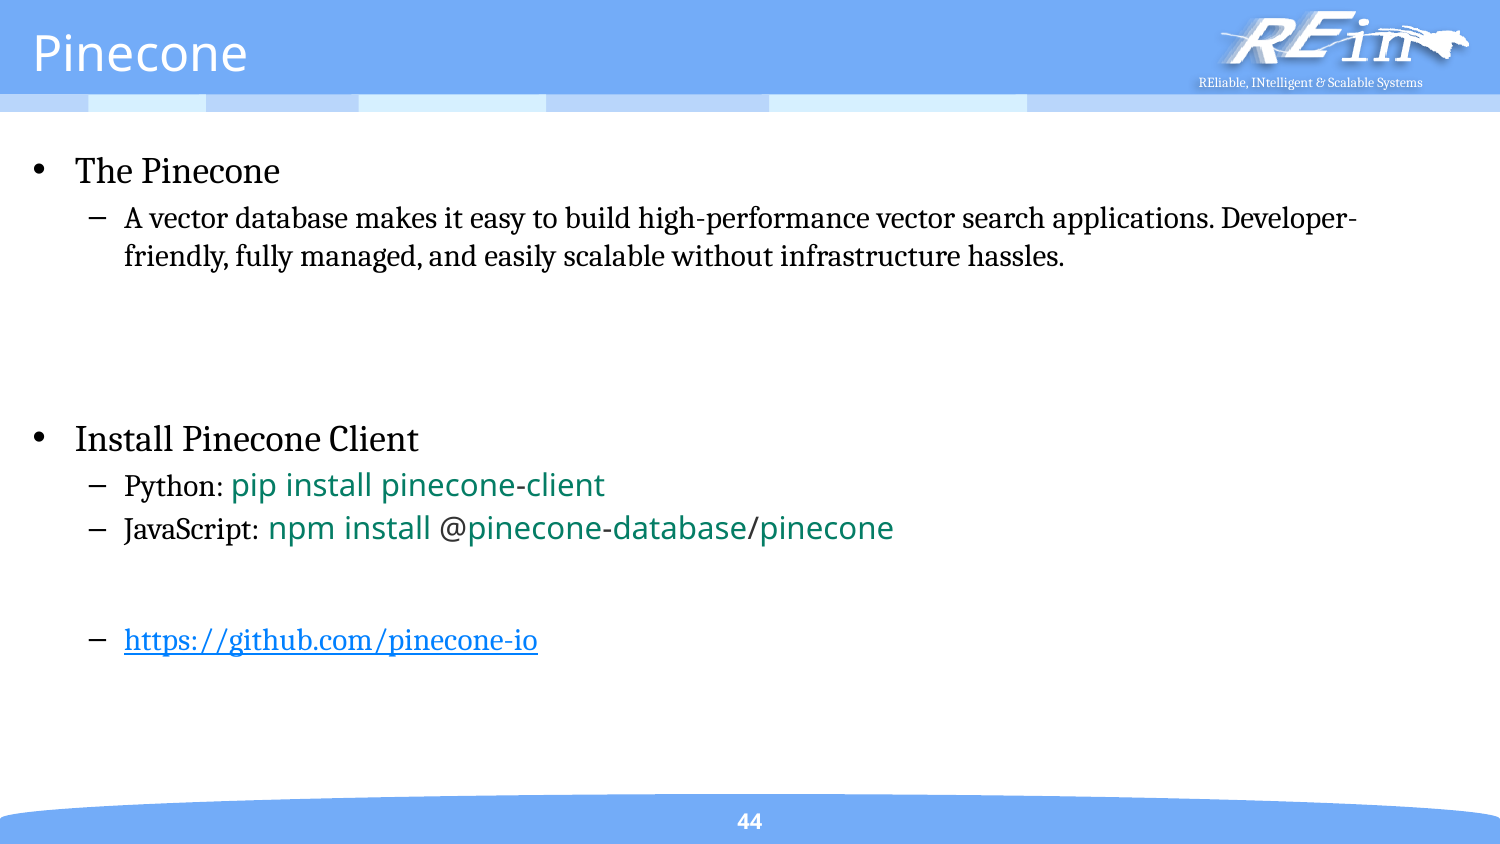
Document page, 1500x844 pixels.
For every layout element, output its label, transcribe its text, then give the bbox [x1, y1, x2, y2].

slide_number 44 [667, 802, 833, 842]
list The Pinecone A vector database makes it easy to build high-performance vector search applications. Developer-friendly, fully managed, and easily scalable without infrastructure hassles. Install Pinecone Client Python: pip install pinecone-client JavaScript: npm install @pinecone-database/pinecone https://github.com/pinecone-io [17, 138, 1459, 786]
title Pinecone [17, 17, 1136, 86]
